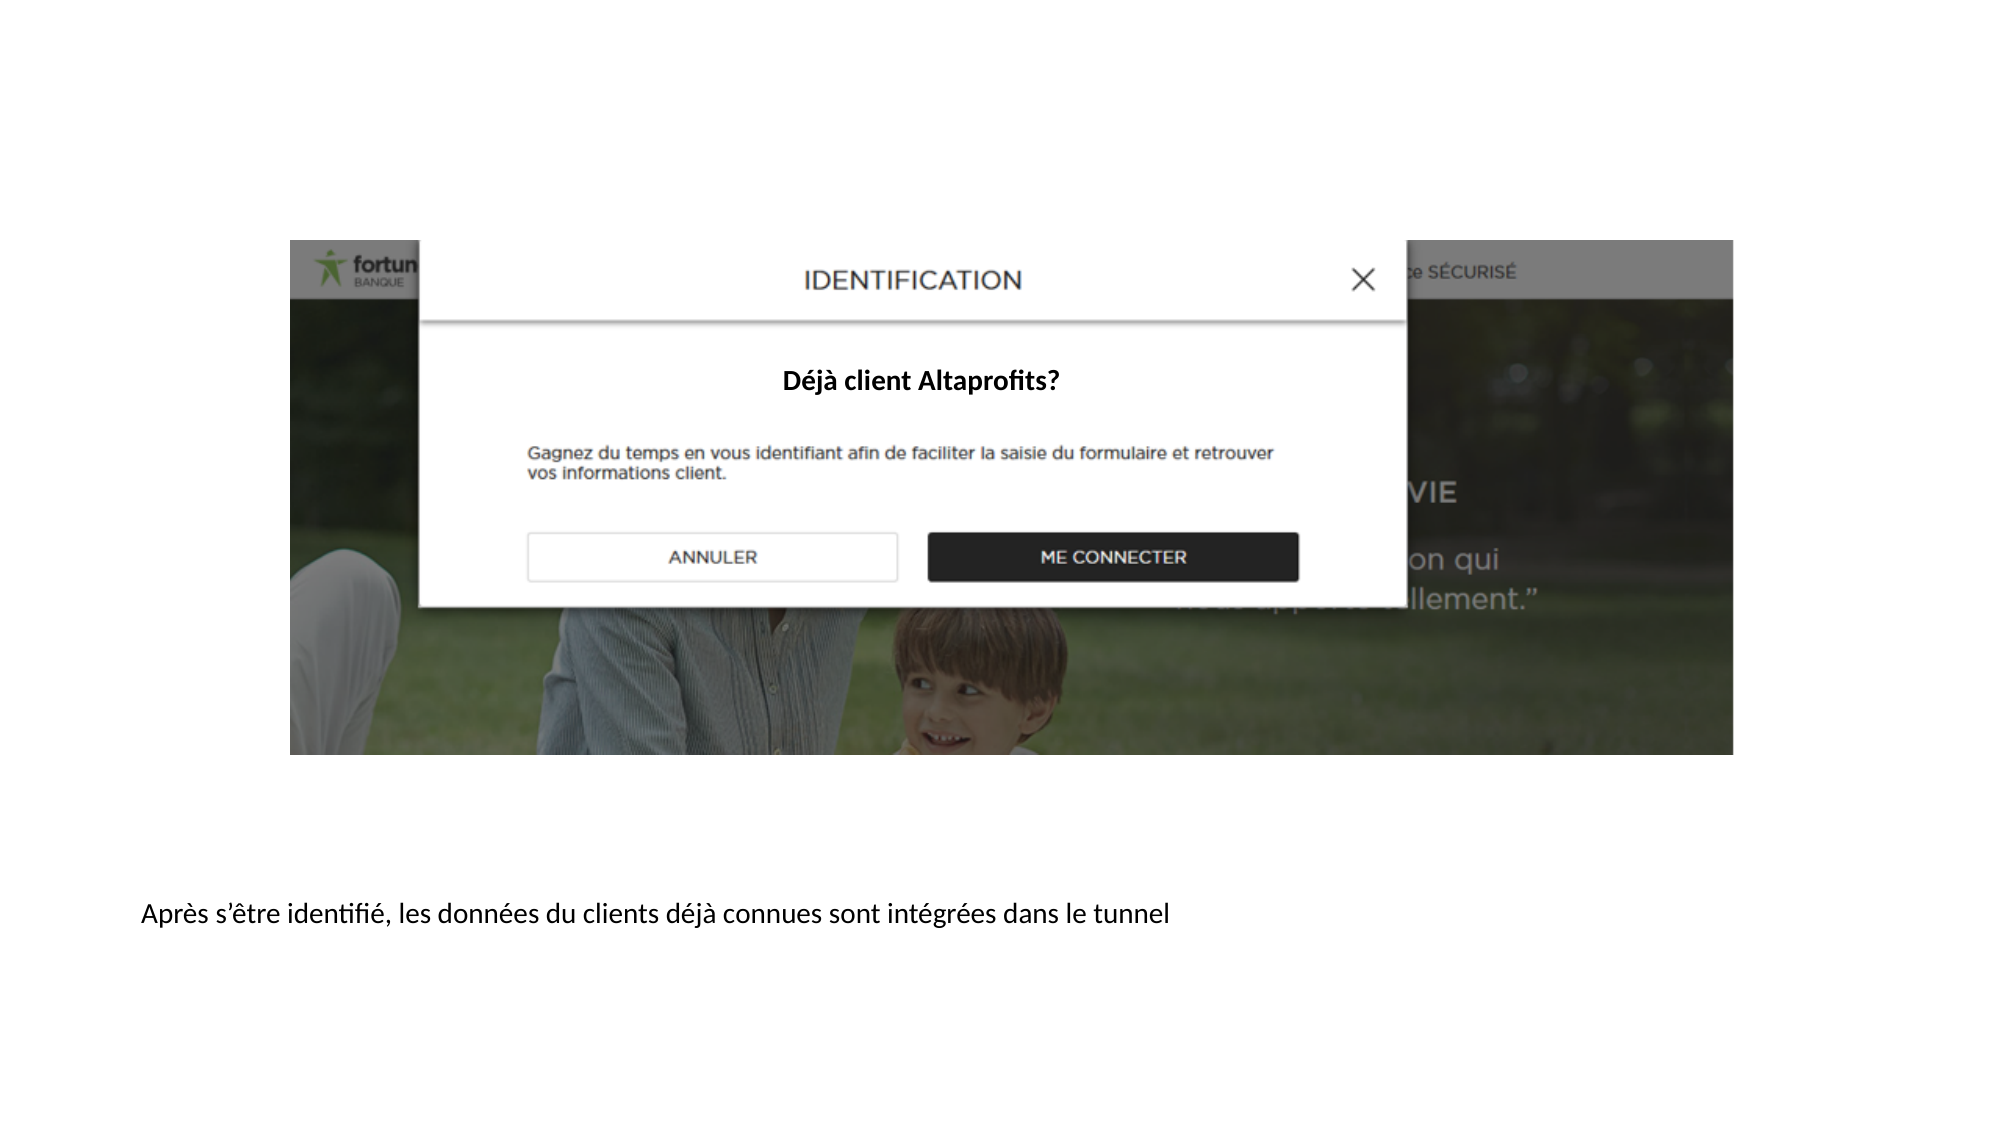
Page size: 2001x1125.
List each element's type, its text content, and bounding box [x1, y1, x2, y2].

picture [290, 240, 1735, 755]
text_box Après s’être identifié, les données du clients déjà connues sont intégrées dans le tunnel [126, 887, 1674, 938]
